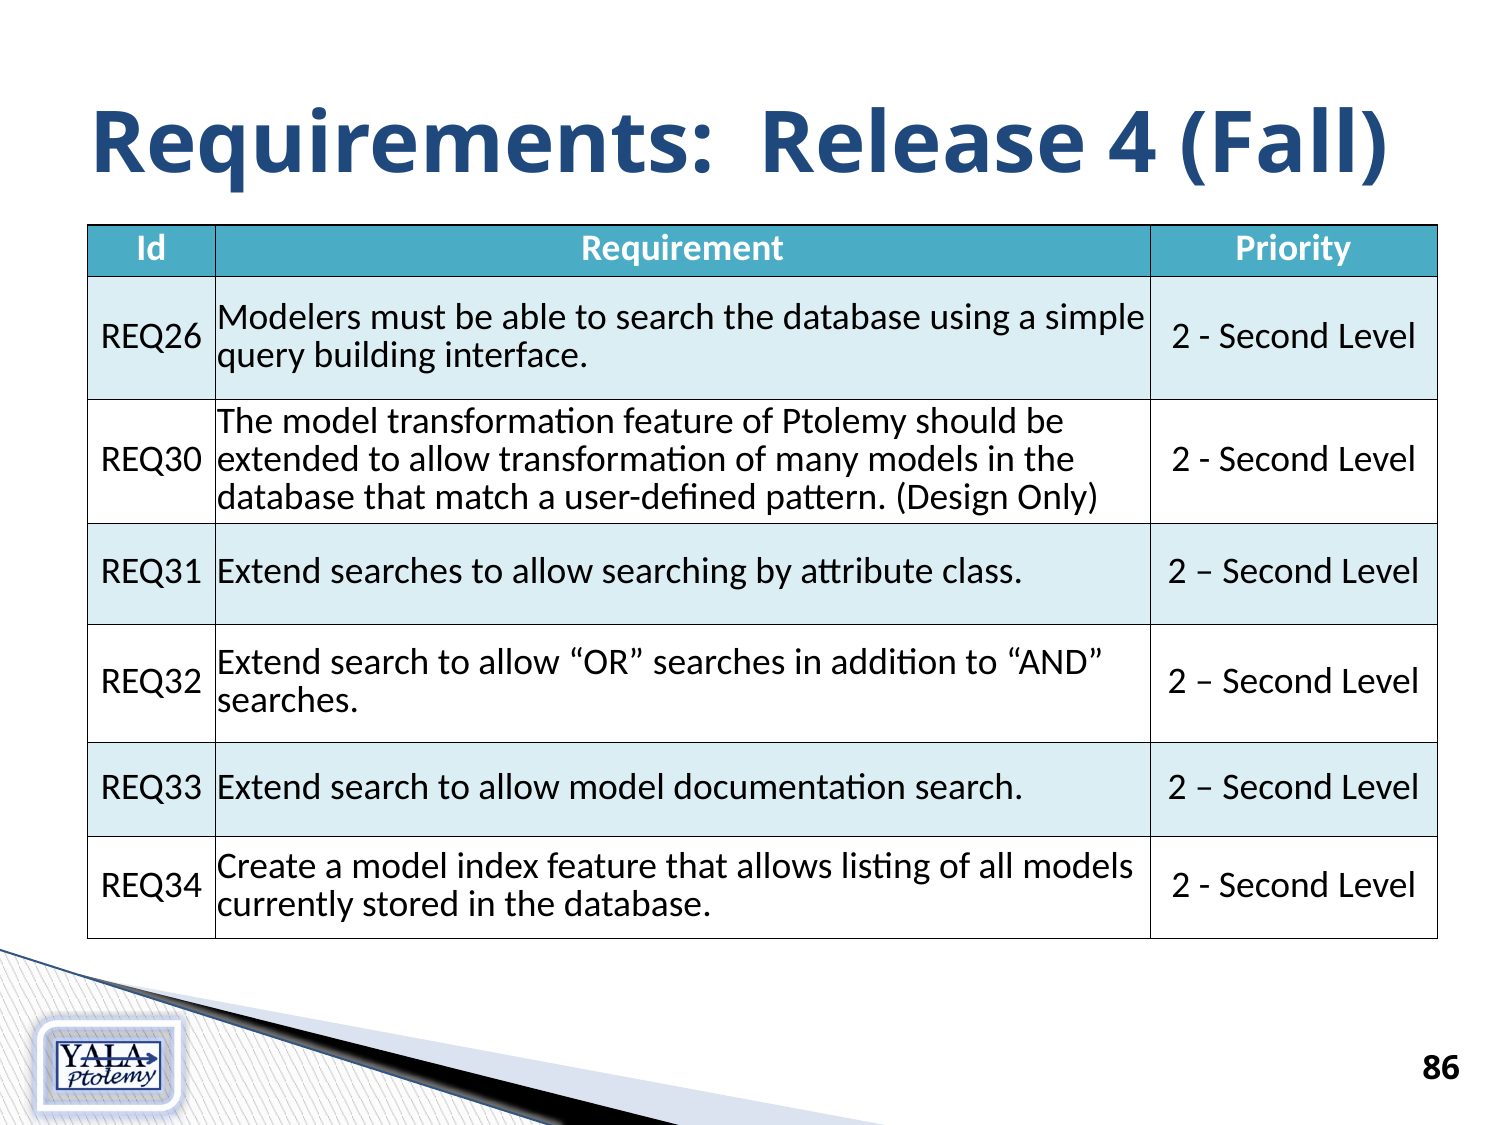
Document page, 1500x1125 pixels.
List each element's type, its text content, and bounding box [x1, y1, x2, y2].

text_box Demo [194, 1027, 205, 1038]
text_box Demo [315, 1064, 326, 1075]
text_box Demo [460, 1114, 471, 1125]
text_box Demo [436, 1114, 447, 1125]
text_box Demo [242, 1051, 253, 1063]
text_box Demo [13, 1114, 24, 1125]
text_box Demo [448, 1114, 459, 1125]
text_box Demo [254, 1039, 265, 1050]
text_box Demo [25, 977, 36, 988]
text_box Demo [230, 1089, 241, 1100]
text_box Demo [242, 1064, 253, 1075]
table_cell 2 - Second Level [1151, 277, 1437, 399]
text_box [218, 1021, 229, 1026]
text_box Demo [327, 1064, 338, 1075]
text_box Demo [375, 1089, 386, 1100]
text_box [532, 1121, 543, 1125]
text_box Demo [266, 1039, 277, 1050]
text_box Demo [1, 1051, 12, 1063]
text_box Demo [73, 1002, 84, 1011]
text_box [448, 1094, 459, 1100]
table_cell Create a model index feature that allows listing of all models currently stored in the database. [216, 837, 1150, 938]
text_box Demo [1, 1002, 12, 1013]
text_box Demo [194, 1101, 205, 1113]
text_box Demo [254, 1114, 265, 1125]
table_cell Extend search to allow model documentation search. [216, 743, 1150, 836]
text_box Demo [206, 1089, 217, 1100]
table_cell Extend searches to allow searching by attribute class. [216, 524, 1150, 624]
text_box Demo [218, 1114, 229, 1125]
text_box Demo [97, 1002, 108, 1011]
text_box Demo [266, 1101, 277, 1113]
text_box Demo [37, 964, 48, 976]
text_box Demo [315, 1052, 326, 1063]
text_box Demo [218, 1064, 229, 1075]
text_box Demo [399, 1089, 410, 1100]
text_box Demo [315, 1089, 326, 1100]
text_box Demo [242, 1114, 253, 1125]
text_box Demo [291, 1114, 302, 1125]
text_box Demo [1, 1014, 12, 1026]
text_box Demo [399, 1101, 410, 1113]
text_box Demo [520, 1117, 531, 1125]
text_box Demo [242, 1076, 253, 1088]
text_box Demo [13, 1076, 24, 1088]
text_box Demo [73, 977, 84, 988]
table_cell REQ34 [88, 837, 215, 938]
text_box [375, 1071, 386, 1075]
text_box Demo [242, 1089, 253, 1100]
text_box Demo [13, 1051, 24, 1063]
text_box Demo [206, 1076, 217, 1088]
text_box Demo [194, 1051, 205, 1063]
text_box Demo [37, 1002, 48, 1011]
text_box Demo [411, 1114, 422, 1125]
text_box Demo [1, 989, 12, 1001]
text_box Demo [339, 1064, 350, 1075]
text_box Demo [13, 1039, 24, 1050]
table_cell 2 – Second Level [1151, 625, 1437, 742]
text_box Demo [411, 1089, 422, 1100]
text_box Demo [327, 1114, 338, 1125]
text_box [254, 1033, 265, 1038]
text_box Demo [423, 1101, 435, 1113]
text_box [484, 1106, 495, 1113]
text_box Demo [194, 1076, 205, 1088]
text_box Demo [448, 1101, 459, 1113]
text_box Demo [266, 1051, 277, 1063]
text_box Demo [351, 1076, 362, 1088]
text_box Demo [363, 1089, 374, 1100]
text_box Demo [230, 1076, 241, 1088]
text_box Demo [73, 989, 84, 1001]
text_box Demo [351, 1114, 362, 1125]
text_box Demo [25, 989, 36, 1001]
text_box Demo [49, 967, 60, 976]
text_box Demo [339, 1101, 350, 1113]
text_box Demo [399, 1079, 410, 1088]
text_box Demo [291, 1101, 302, 1113]
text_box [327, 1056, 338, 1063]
text_box Demo [230, 1039, 241, 1050]
picture [24, 1011, 190, 1125]
text_box Demo [363, 1101, 374, 1113]
text_box Demo [339, 1114, 350, 1125]
text_box Demo [291, 1051, 302, 1063]
text_box Demo [508, 1114, 519, 1125]
text_box Demo [436, 1101, 447, 1113]
text_box Demo [194, 1114, 205, 1125]
text_box Demo [218, 1076, 229, 1088]
table_cell REQ26 [88, 277, 215, 399]
text_box Demo [25, 1002, 36, 1011]
text_box Demo [387, 1101, 398, 1113]
text_box Demo [85, 989, 96, 1001]
text_box Demo [1, 1039, 12, 1050]
text_box Demo [13, 1002, 24, 1013]
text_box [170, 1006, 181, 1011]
text_box Demo [460, 1101, 471, 1113]
text_box Demo [387, 1114, 398, 1125]
text_box Demo [327, 1076, 338, 1088]
text_box Demo [13, 1064, 24, 1075]
table_cell REQ32 [88, 625, 215, 742]
text_box Demo [254, 1051, 265, 1063]
table_cell 2 – Second Level [1151, 743, 1437, 836]
text_box Demo [387, 1089, 398, 1100]
text_box Demo [375, 1101, 386, 1113]
text_box Demo [230, 1027, 241, 1038]
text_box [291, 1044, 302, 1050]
text_box Demo [363, 1114, 374, 1125]
text_box Demo [278, 1101, 290, 1113]
text_box Demo [37, 977, 48, 988]
text_box Demo [363, 1076, 374, 1088]
text_box Demo [303, 1089, 314, 1100]
text_box Demo [206, 1017, 217, 1026]
text_box Demo [218, 1039, 229, 1050]
text_box Demo [206, 1101, 217, 1113]
text_box Demo [230, 1051, 241, 1063]
text_box Demo [278, 1089, 290, 1100]
text_box Demo [472, 1114, 483, 1125]
text_box Demo [399, 1114, 410, 1125]
text_box Demo [13, 1014, 24, 1026]
table_cell 2 – Second Level [1151, 524, 1437, 624]
text_box Demo [1, 1101, 12, 1113]
text_box Demo [1, 977, 12, 988]
text_box Demo [278, 1051, 290, 1063]
text_box Demo [13, 989, 24, 1001]
text_box Demo [387, 1076, 398, 1088]
text_box Demo [61, 977, 72, 988]
text_box Demo [218, 1089, 229, 1100]
text_box Demo [1, 1076, 12, 1088]
table_cell The model transformation feature of Ptolemy should be extended to allow transformation of many models in the database that match a user-defined pattern. (Design Only) [216, 400, 1150, 523]
text_box Demo [254, 1089, 265, 1100]
text_box Demo [278, 1076, 290, 1088]
text_box Demo [25, 964, 36, 976]
text_box Demo [278, 1064, 290, 1075]
text_box Demo [351, 1101, 362, 1113]
text_box Demo [315, 1114, 326, 1125]
text_box Demo [206, 1039, 217, 1050]
text_box Demo [423, 1114, 435, 1125]
table_header Id [88, 226, 215, 276]
text_box Demo [13, 964, 24, 976]
text_box Demo [436, 1091, 447, 1100]
text_box Demo [230, 1114, 241, 1125]
table_cell 2 - Second Level [1151, 837, 1437, 938]
text_box Demo [13, 1027, 24, 1038]
text_box Demo [242, 1029, 253, 1038]
text_box Demo [218, 1101, 229, 1113]
text_box Demo [472, 1102, 483, 1113]
table_cell 2 - Second Level [1151, 400, 1437, 523]
text_box Demo [423, 1089, 435, 1100]
text_box Demo [121, 1002, 132, 1011]
text_box Demo [278, 1040, 290, 1050]
text_box Demo [291, 1064, 302, 1075]
text_box Demo [339, 1089, 350, 1100]
text_box Demo [339, 1076, 350, 1088]
text_box Demo [242, 1101, 253, 1113]
text_box Demo [266, 1064, 277, 1075]
text_box Demo [230, 1064, 241, 1075]
text_box Demo [85, 979, 96, 988]
text_box Demo [133, 1002, 145, 1011]
text_box Demo [1, 1089, 12, 1100]
text_box Demo [13, 1101, 24, 1113]
text_box Demo [194, 1089, 205, 1100]
text_box Demo [61, 989, 72, 1001]
title Requirements: Release 4 (Fall) [75, 45, 1425, 233]
text_box Demo [194, 1064, 205, 1075]
text_box Demo [133, 994, 145, 1001]
text_box Demo [327, 1089, 338, 1100]
text_box Demo [109, 989, 120, 1001]
table_cell Modelers must be able to search the database using a simple query building interface. [216, 277, 1150, 399]
table_header Priority [1151, 226, 1437, 276]
table_cell Extend search to allow “OR” searches in addition to “AND” searches. [216, 625, 1150, 742]
text_box Demo [327, 1101, 338, 1113]
text_box Demo [411, 1101, 422, 1113]
text_box Demo [37, 989, 48, 1001]
text_box Demo [315, 1076, 326, 1088]
slide_number 86 [1396, 1025, 1475, 1099]
text_box Demo [206, 1027, 217, 1038]
text_box Demo [303, 1076, 314, 1088]
text_box Demo [13, 1089, 24, 1100]
text_box Demo [49, 1002, 60, 1011]
text_box Demo [85, 1002, 96, 1011]
text_box Demo [266, 1076, 277, 1088]
text_box Demo [206, 1064, 217, 1075]
text_box Demo [242, 1039, 253, 1050]
text_box Demo [303, 1064, 314, 1075]
text_box Demo [1, 964, 12, 976]
text_box Demo [315, 1101, 326, 1113]
text_box Demo [13, 977, 24, 988]
table_cell REQ31 [88, 524, 215, 624]
text_box Demo [375, 1076, 386, 1088]
text_box Demo [496, 1114, 507, 1125]
table_header Requirement [216, 226, 1150, 276]
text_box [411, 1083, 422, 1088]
text_box Demo [1, 1027, 12, 1038]
text_box Demo [1, 1064, 12, 1075]
text_box Demo [230, 1101, 241, 1113]
table_cell REQ30 [88, 400, 215, 523]
text_box Demo [375, 1114, 386, 1125]
text_box Demo [218, 1027, 229, 1038]
text_box Demo [291, 1089, 302, 1100]
text_box Demo [218, 1051, 229, 1063]
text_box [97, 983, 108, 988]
text_box Demo [254, 1076, 265, 1088]
text_box Demo [49, 977, 60, 988]
text_box Demo [1, 952, 12, 963]
text_box Demo [278, 1114, 290, 1125]
text_box Demo [158, 1002, 169, 1011]
text_box Demo [291, 1076, 302, 1088]
text_box Demo [49, 989, 60, 1001]
text_box Demo [121, 990, 132, 1001]
text_box Demo [194, 1039, 205, 1050]
text_box Demo [351, 1064, 362, 1075]
text_box Demo [266, 1089, 277, 1100]
text_box Demo [206, 1051, 217, 1063]
text_box Demo [303, 1051, 314, 1063]
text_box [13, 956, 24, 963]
text_box Demo [363, 1067, 374, 1075]
table_cell REQ33 [88, 743, 215, 836]
text_box Demo [146, 1002, 157, 1011]
text_box Demo [97, 989, 108, 1001]
text_box Demo [61, 1002, 72, 1011]
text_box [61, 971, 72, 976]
text_box Demo [254, 1064, 265, 1075]
text_box Demo [109, 1002, 120, 1011]
text_box Demo [206, 1114, 217, 1125]
text_box Demo [1, 1114, 12, 1125]
text_box Demo [303, 1114, 314, 1125]
text_box Demo [266, 1114, 277, 1125]
text_box Demo [351, 1089, 362, 1100]
text_box Demo [484, 1114, 495, 1125]
text_box Demo [303, 1101, 314, 1113]
text_box Demo [194, 1014, 205, 1026]
text_box Demo [254, 1101, 265, 1113]
